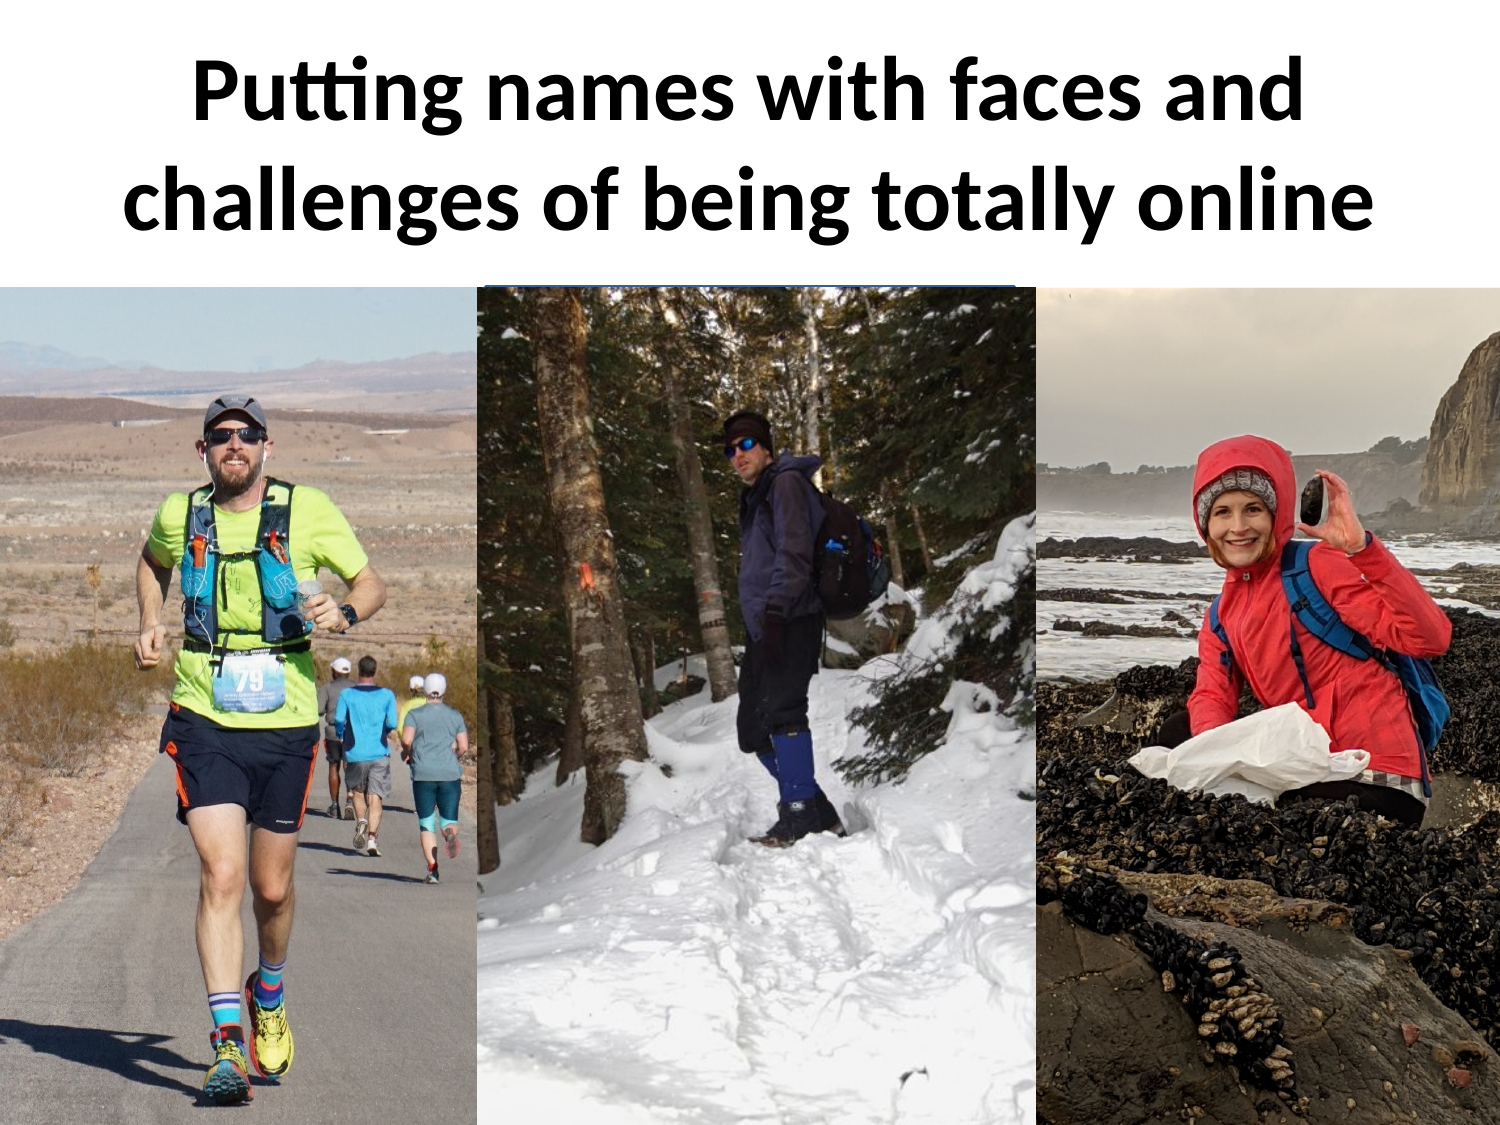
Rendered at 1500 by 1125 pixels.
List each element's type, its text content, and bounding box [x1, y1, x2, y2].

title Putting names with faces and challenges of being totally online [75, 45, 1425, 233]
picture [0, 287, 1500, 1125]
